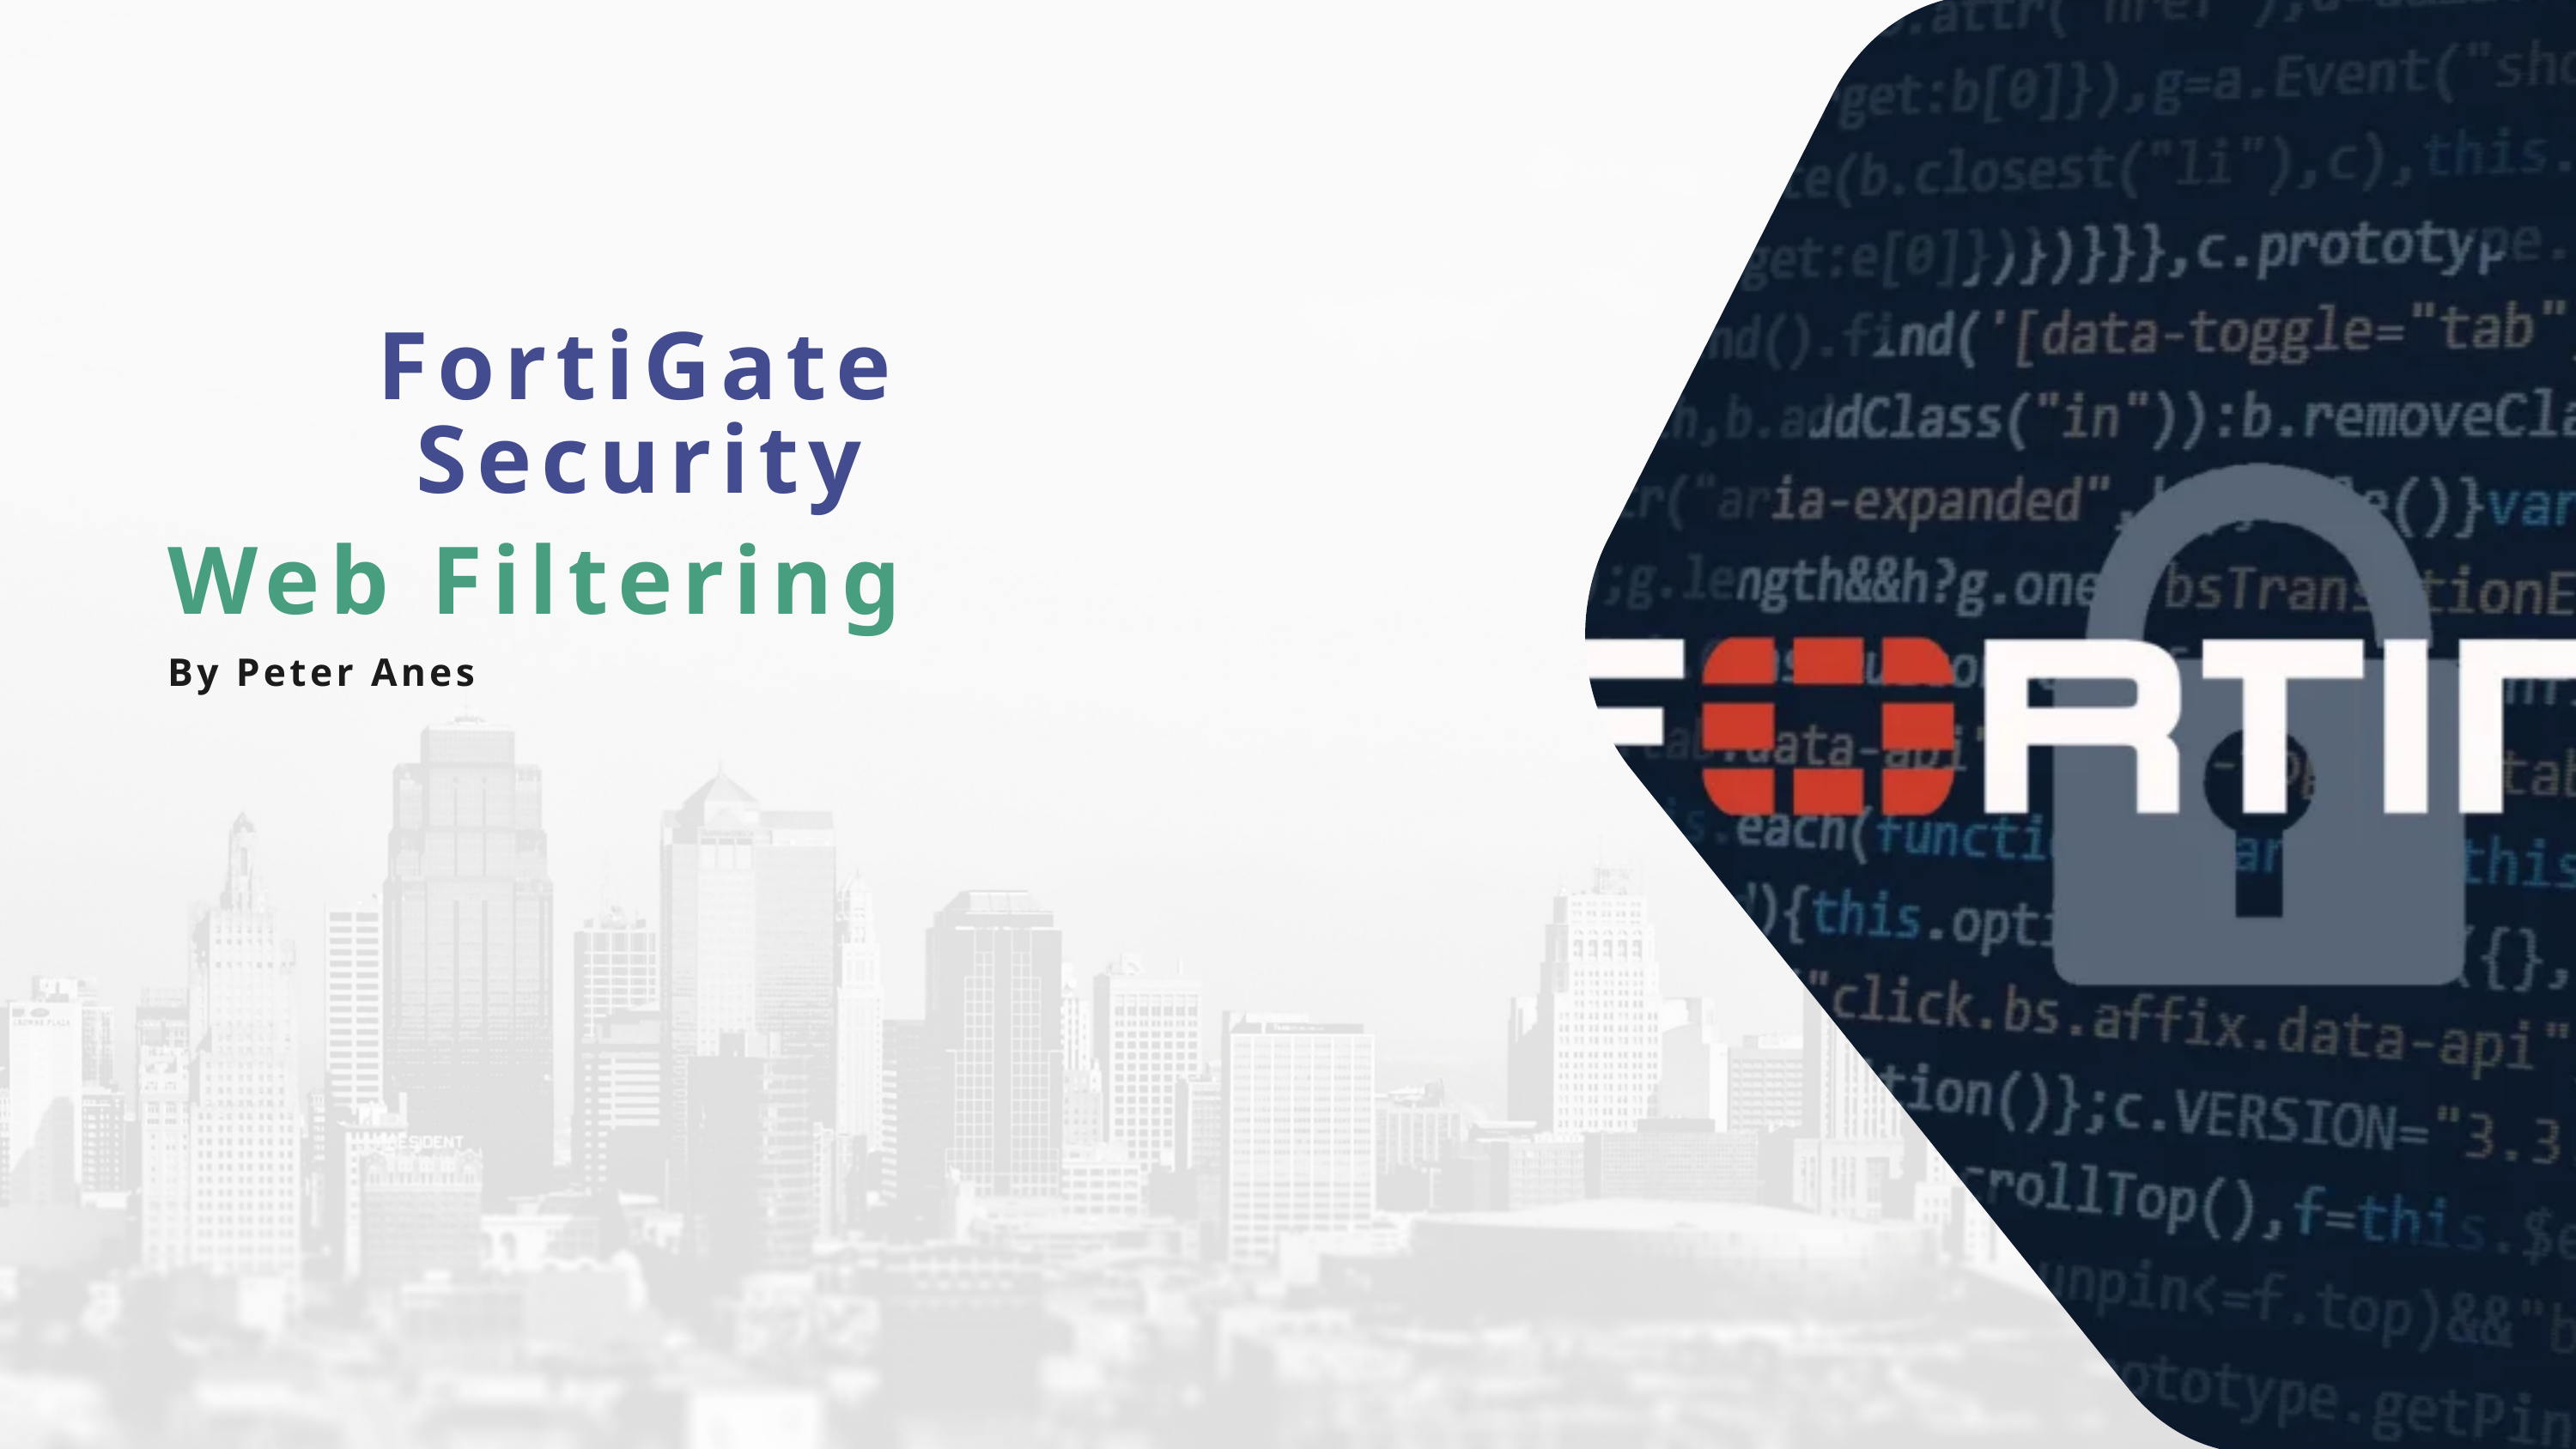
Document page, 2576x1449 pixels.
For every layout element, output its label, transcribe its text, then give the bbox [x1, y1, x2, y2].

text_box FortiGate Security Web Filtering By Peter Anes [167, 324, 1111, 694]
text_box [1586, 0, 2576, 1449]
text_box [0, 0, 1582, 1449]
